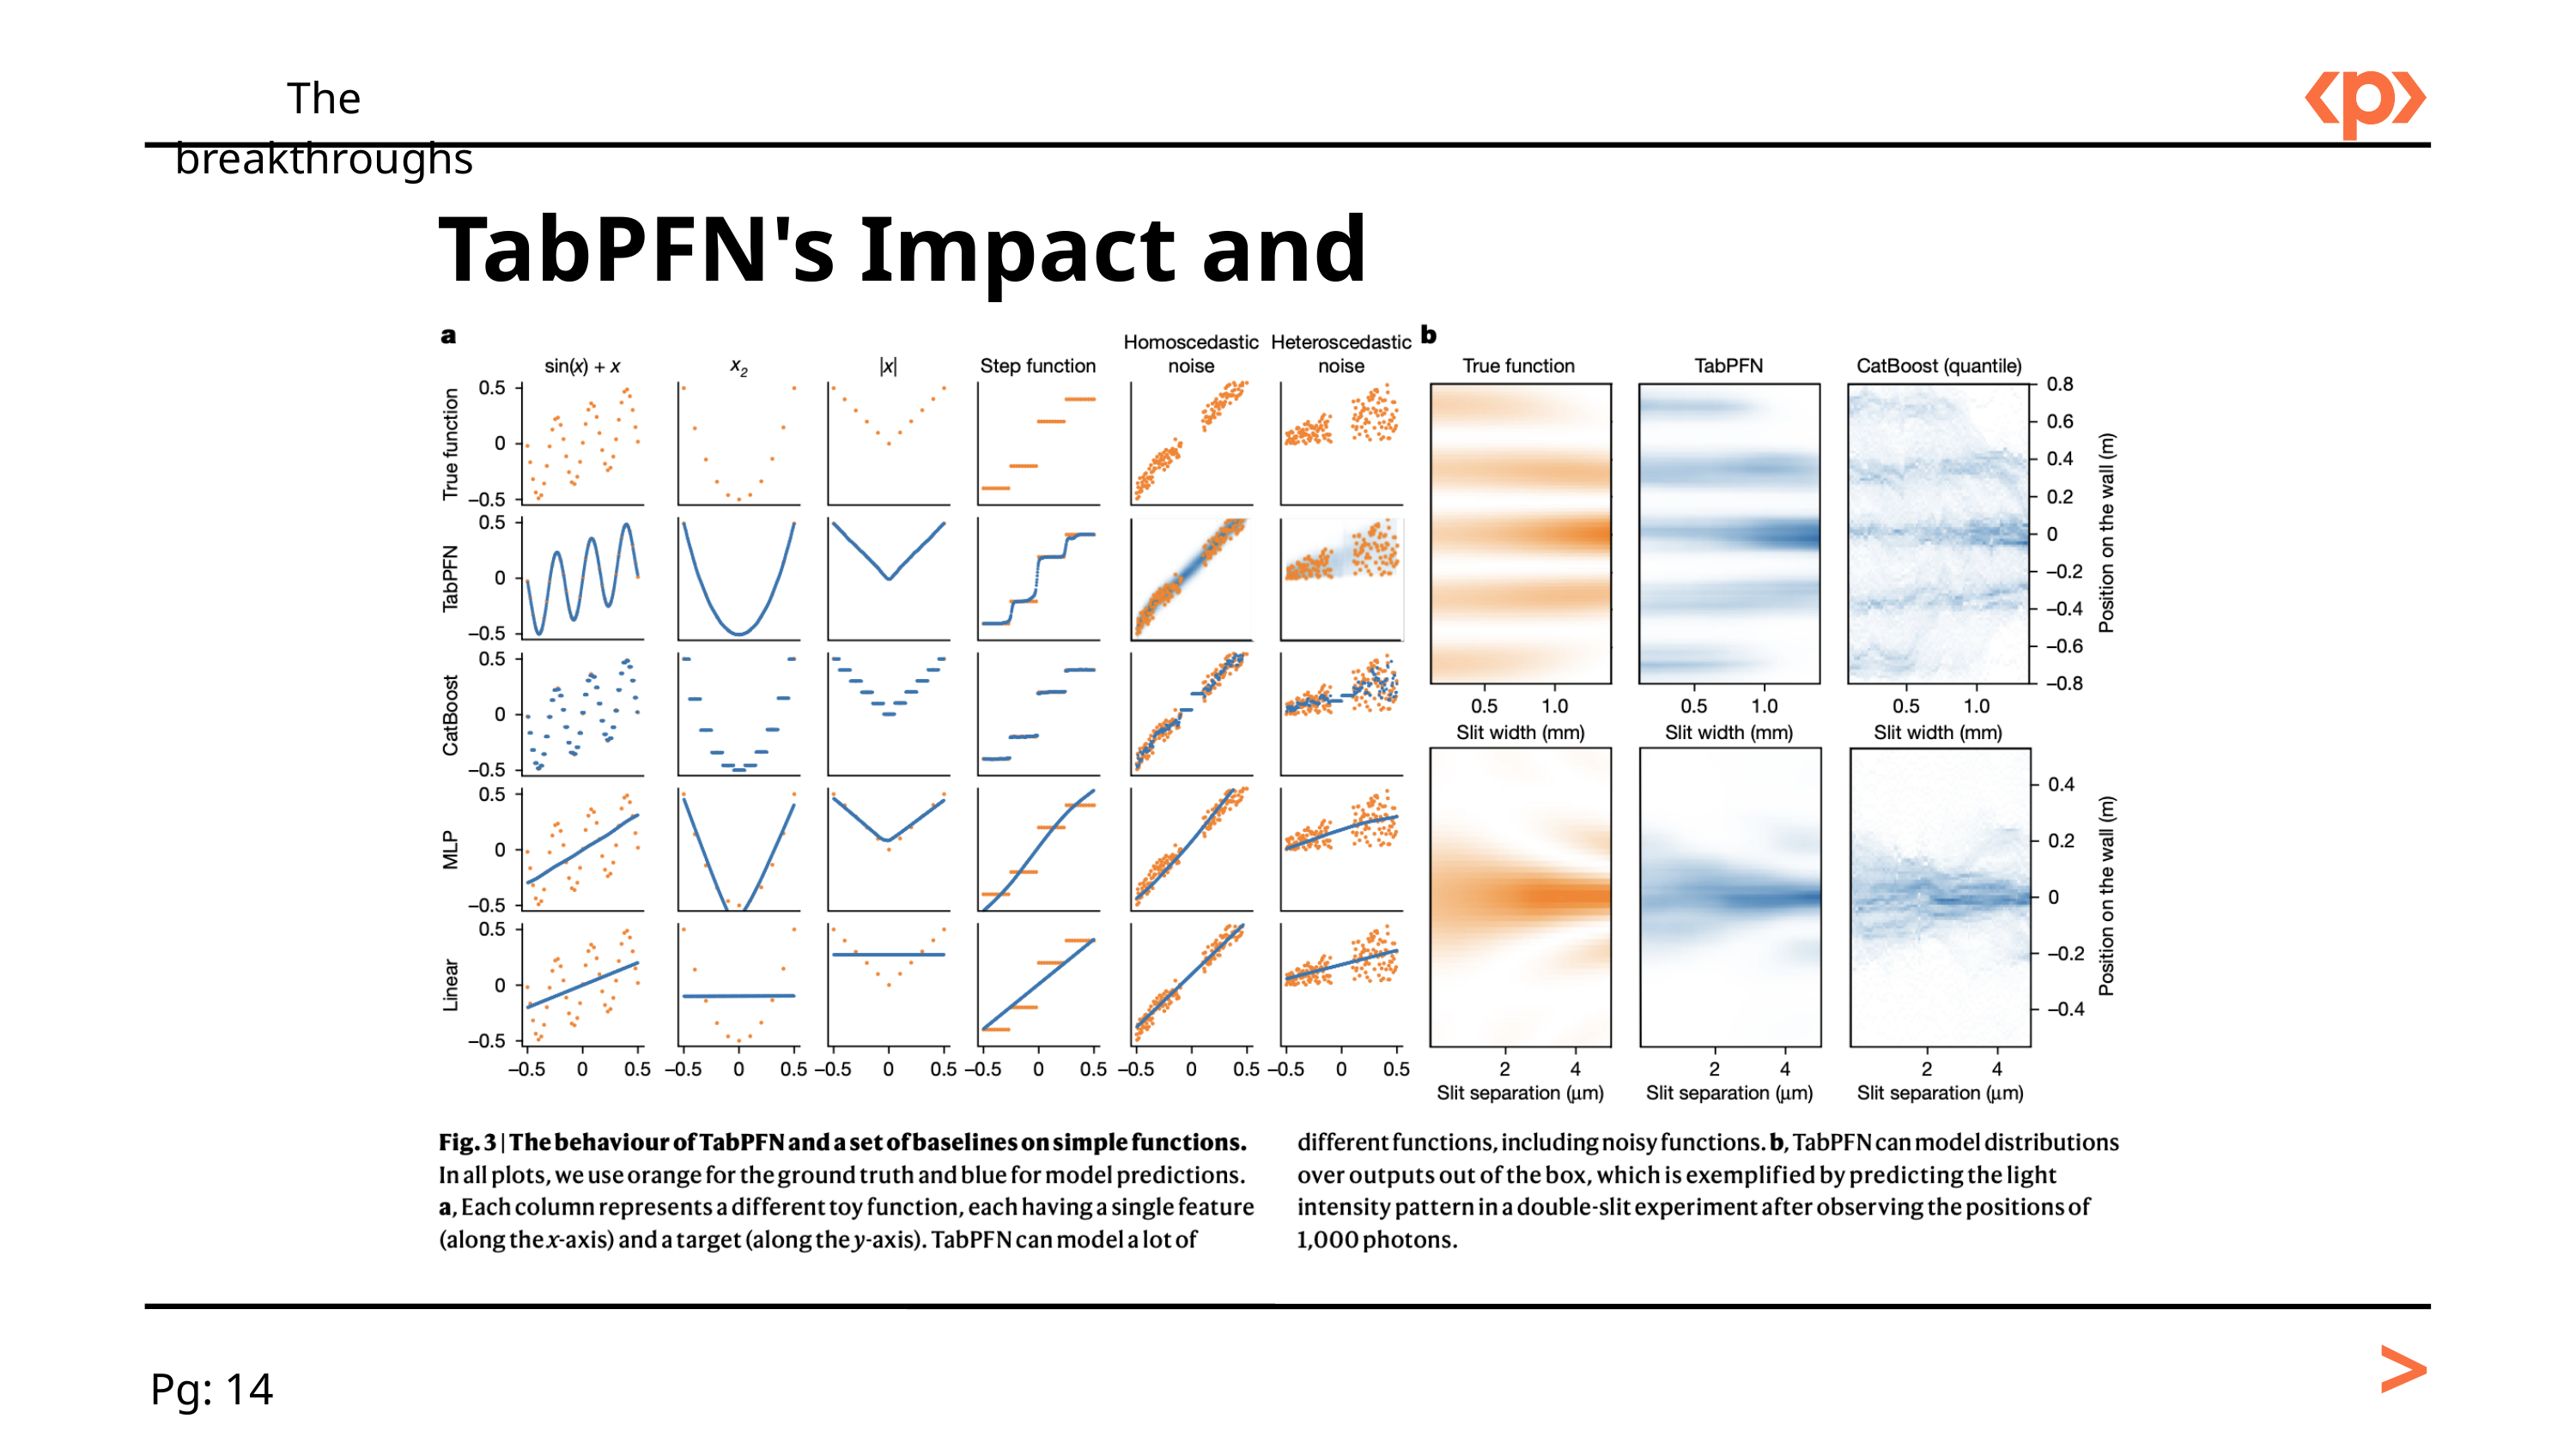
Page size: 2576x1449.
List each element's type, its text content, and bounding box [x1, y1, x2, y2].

picture [428, 313, 2148, 1286]
text_box TabPFN's Impact and Performance [144, 173, 1664, 425]
text_box > [2378, 1291, 2432, 1422]
text_box The breakthroughs [144, 62, 505, 183]
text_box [2300, 66, 2432, 145]
text_box Pg: 14 [144, 1353, 279, 1414]
